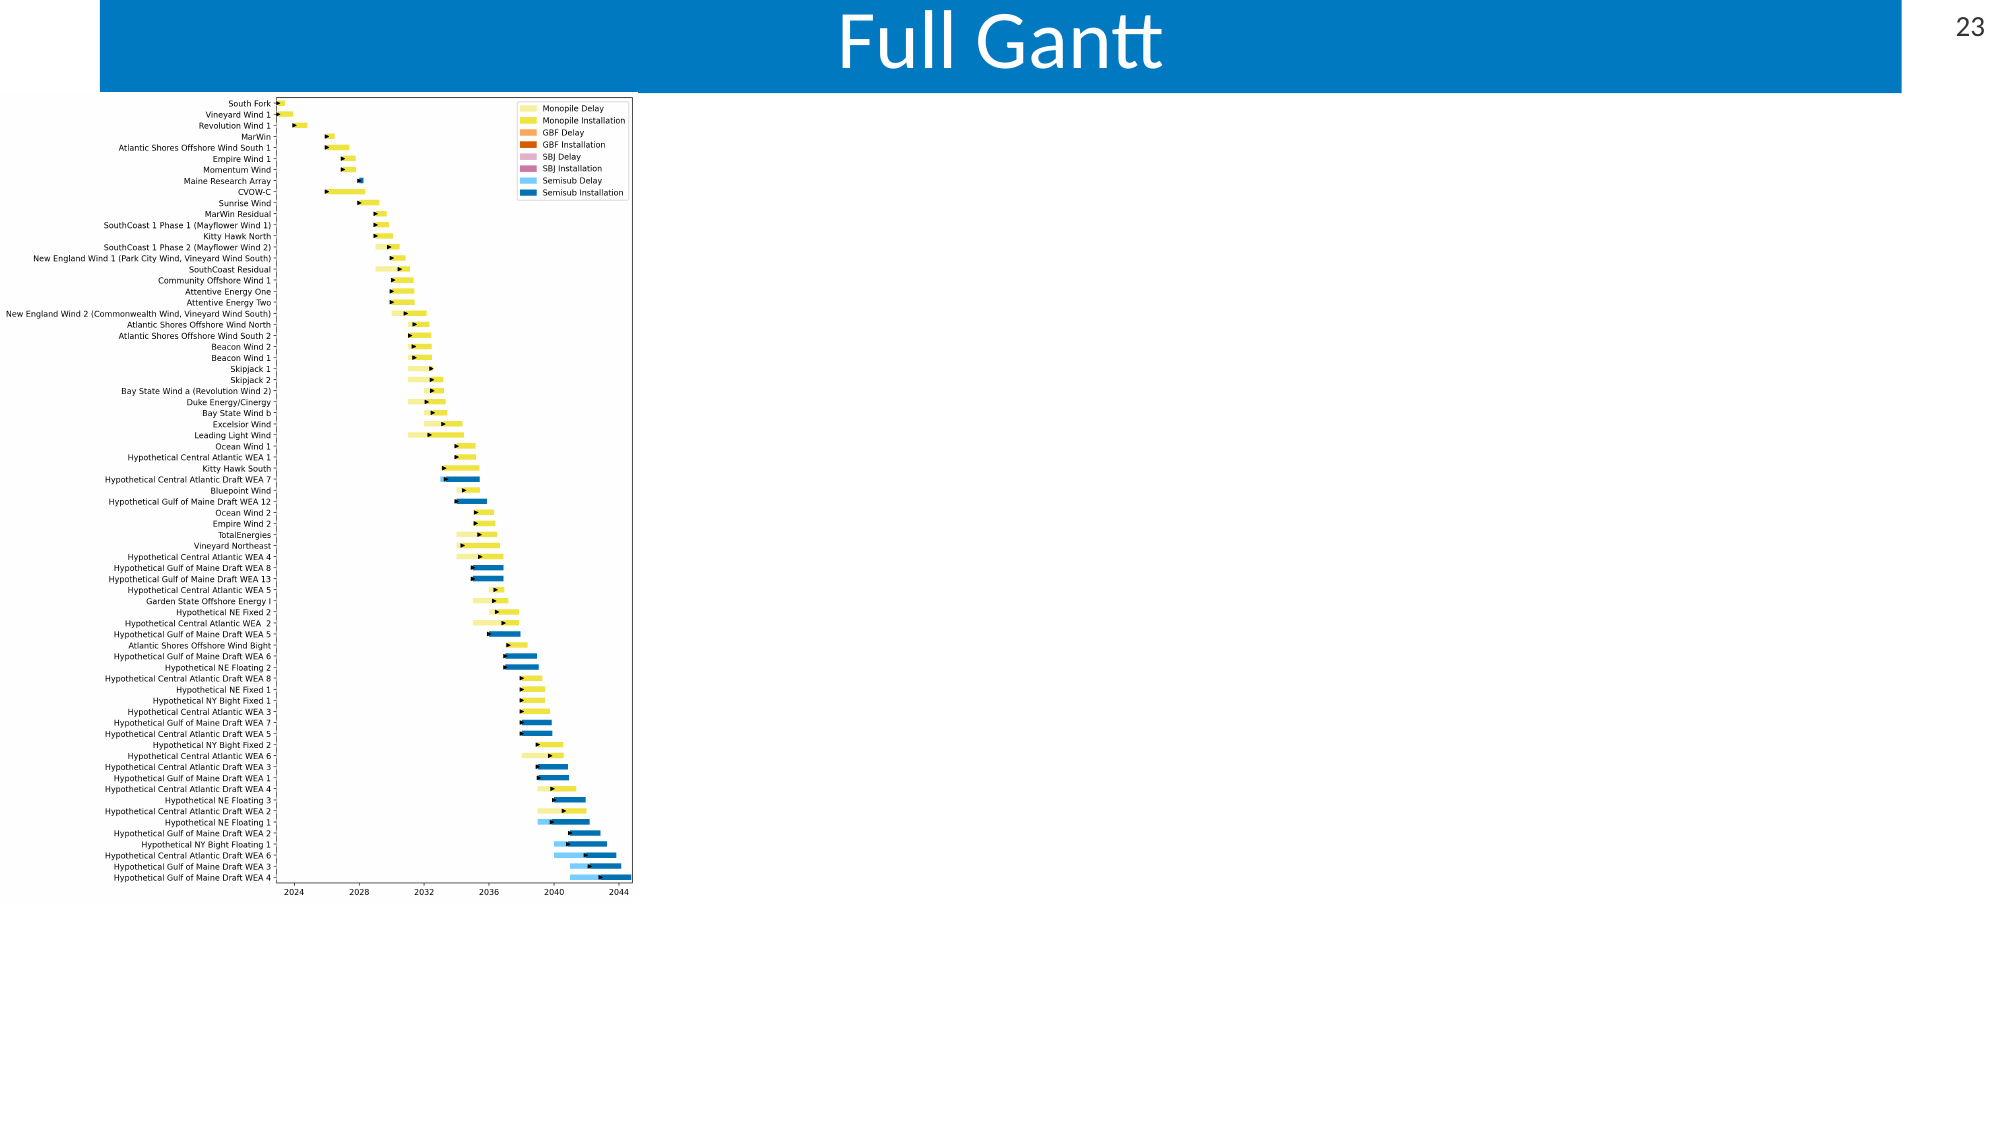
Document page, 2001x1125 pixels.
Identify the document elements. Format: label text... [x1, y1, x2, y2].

title Full Gantt [99, 0, 1902, 94]
picture [0, 92, 638, 902]
